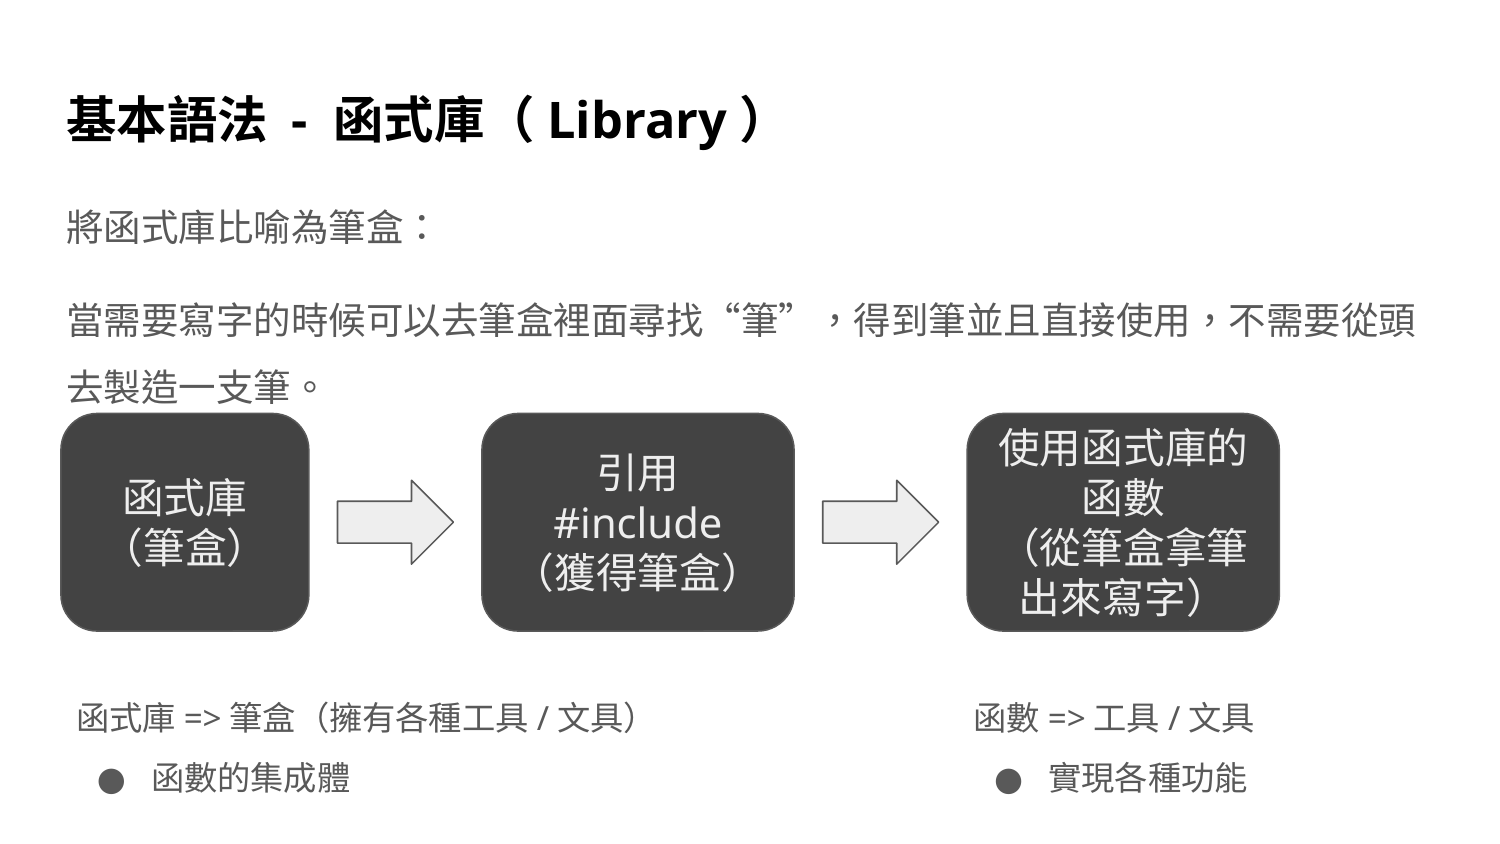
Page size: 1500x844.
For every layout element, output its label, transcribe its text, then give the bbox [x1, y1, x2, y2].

text_box 引用 #include （獲得筆盒） [481, 431, 795, 632]
text_box 使用函式庫的函數 （從筆盒拿筆出來寫字） [967, 431, 1280, 632]
text_box [822, 480, 939, 565]
text_box 函數=>工具/文具 實現各種功能 [958, 662, 1280, 772]
text_box 將函式庫比喻為筆盒： 當需要寫字的時候可以去筆盒裡面尋找“筆”，得到筆並且直接使用，不需要從頭去製造一支筆。 [51, 166, 1449, 431]
text_box 基本語法 - 函式庫（Library） [51, 72, 1449, 166]
text_box [337, 480, 454, 565]
text_box 函式庫=>筆盒（擁有各種工具/文具） 函數的集成體 [60, 662, 682, 772]
text_box 函式庫 （筆盒） [60, 431, 309, 632]
